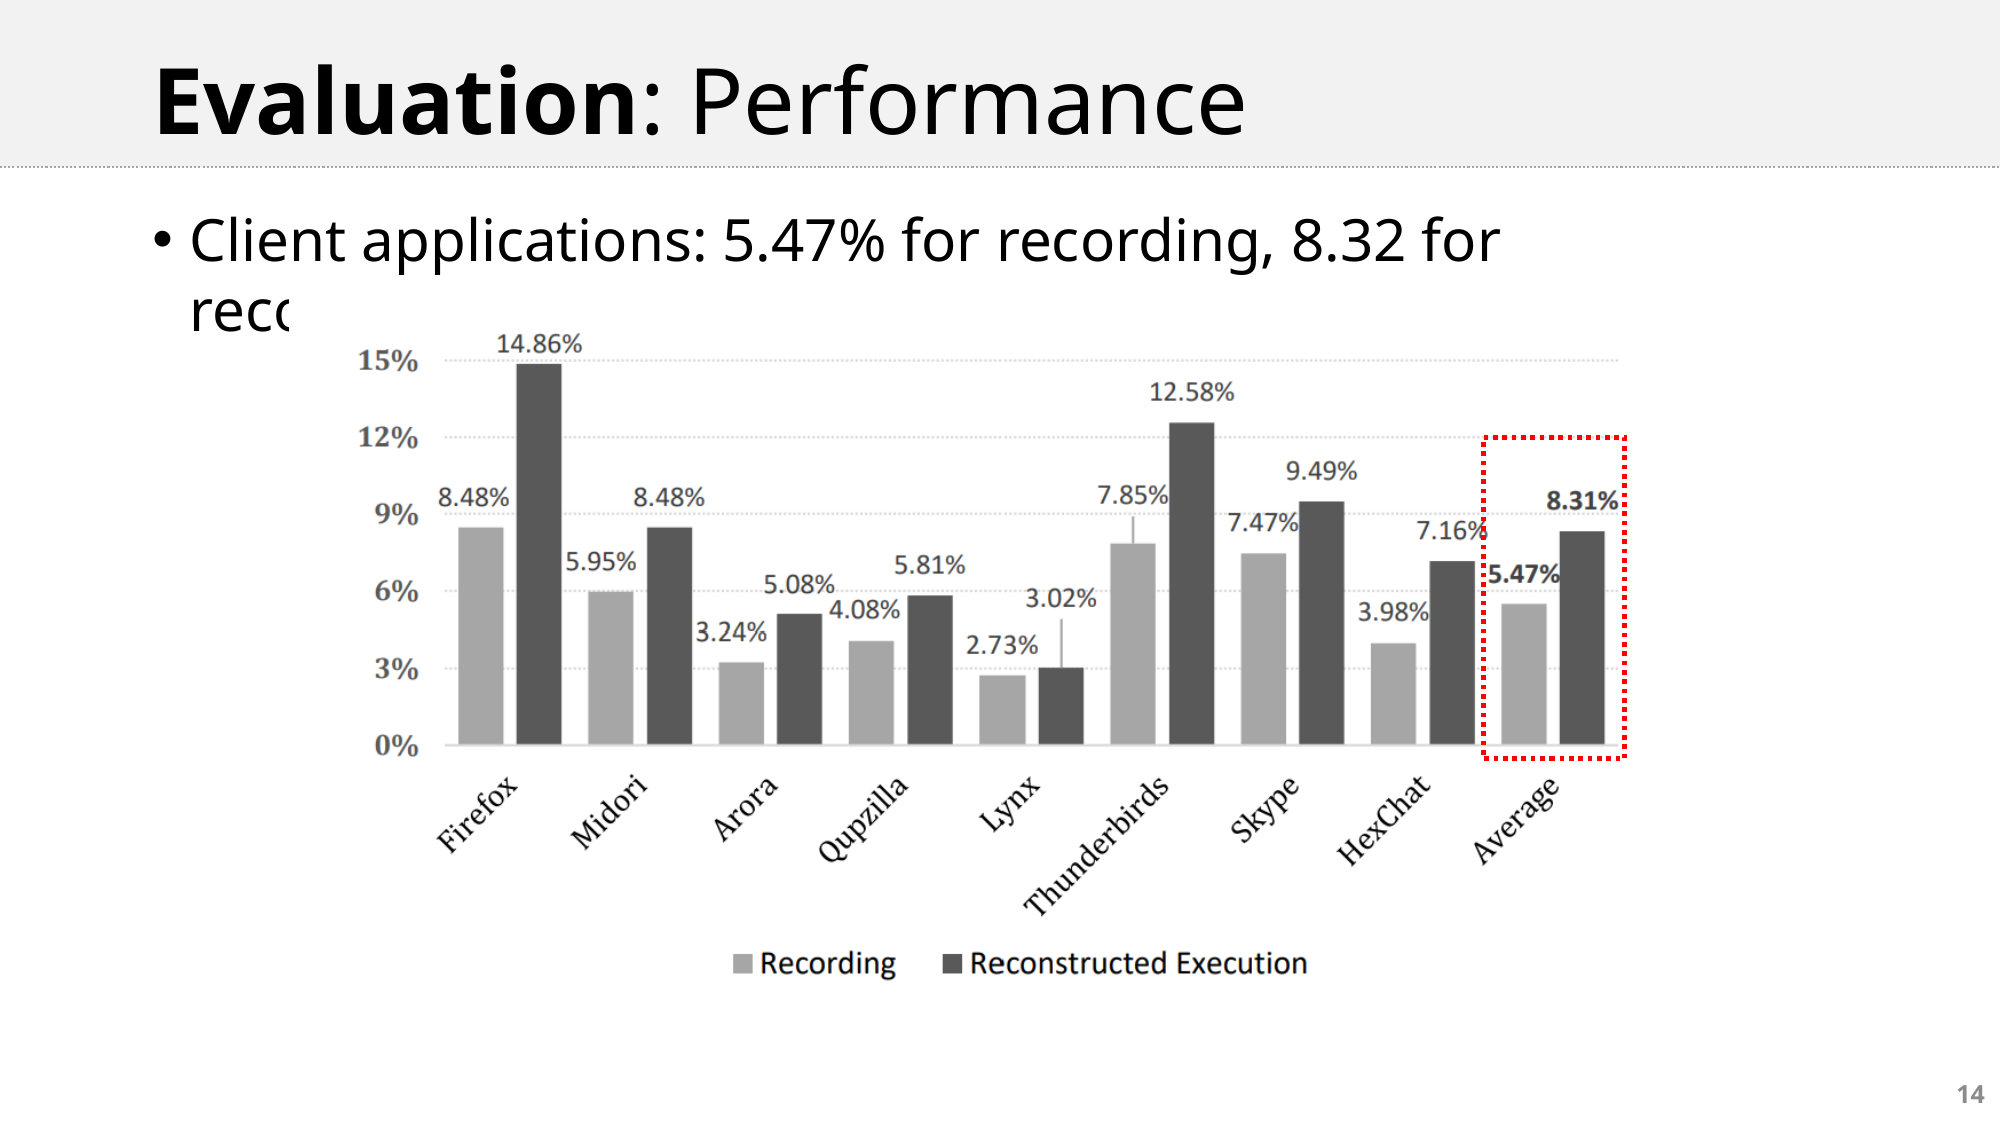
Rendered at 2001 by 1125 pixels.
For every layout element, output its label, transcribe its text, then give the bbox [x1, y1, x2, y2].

title Evaluation: Performance [137, 34, 1863, 175]
list Client applications: 5.47% for recording, 8.32 for reconstruction [137, 195, 1863, 1043]
picture [289, 277, 1711, 985]
slide_number 14 [1713, 1065, 2000, 1125]
